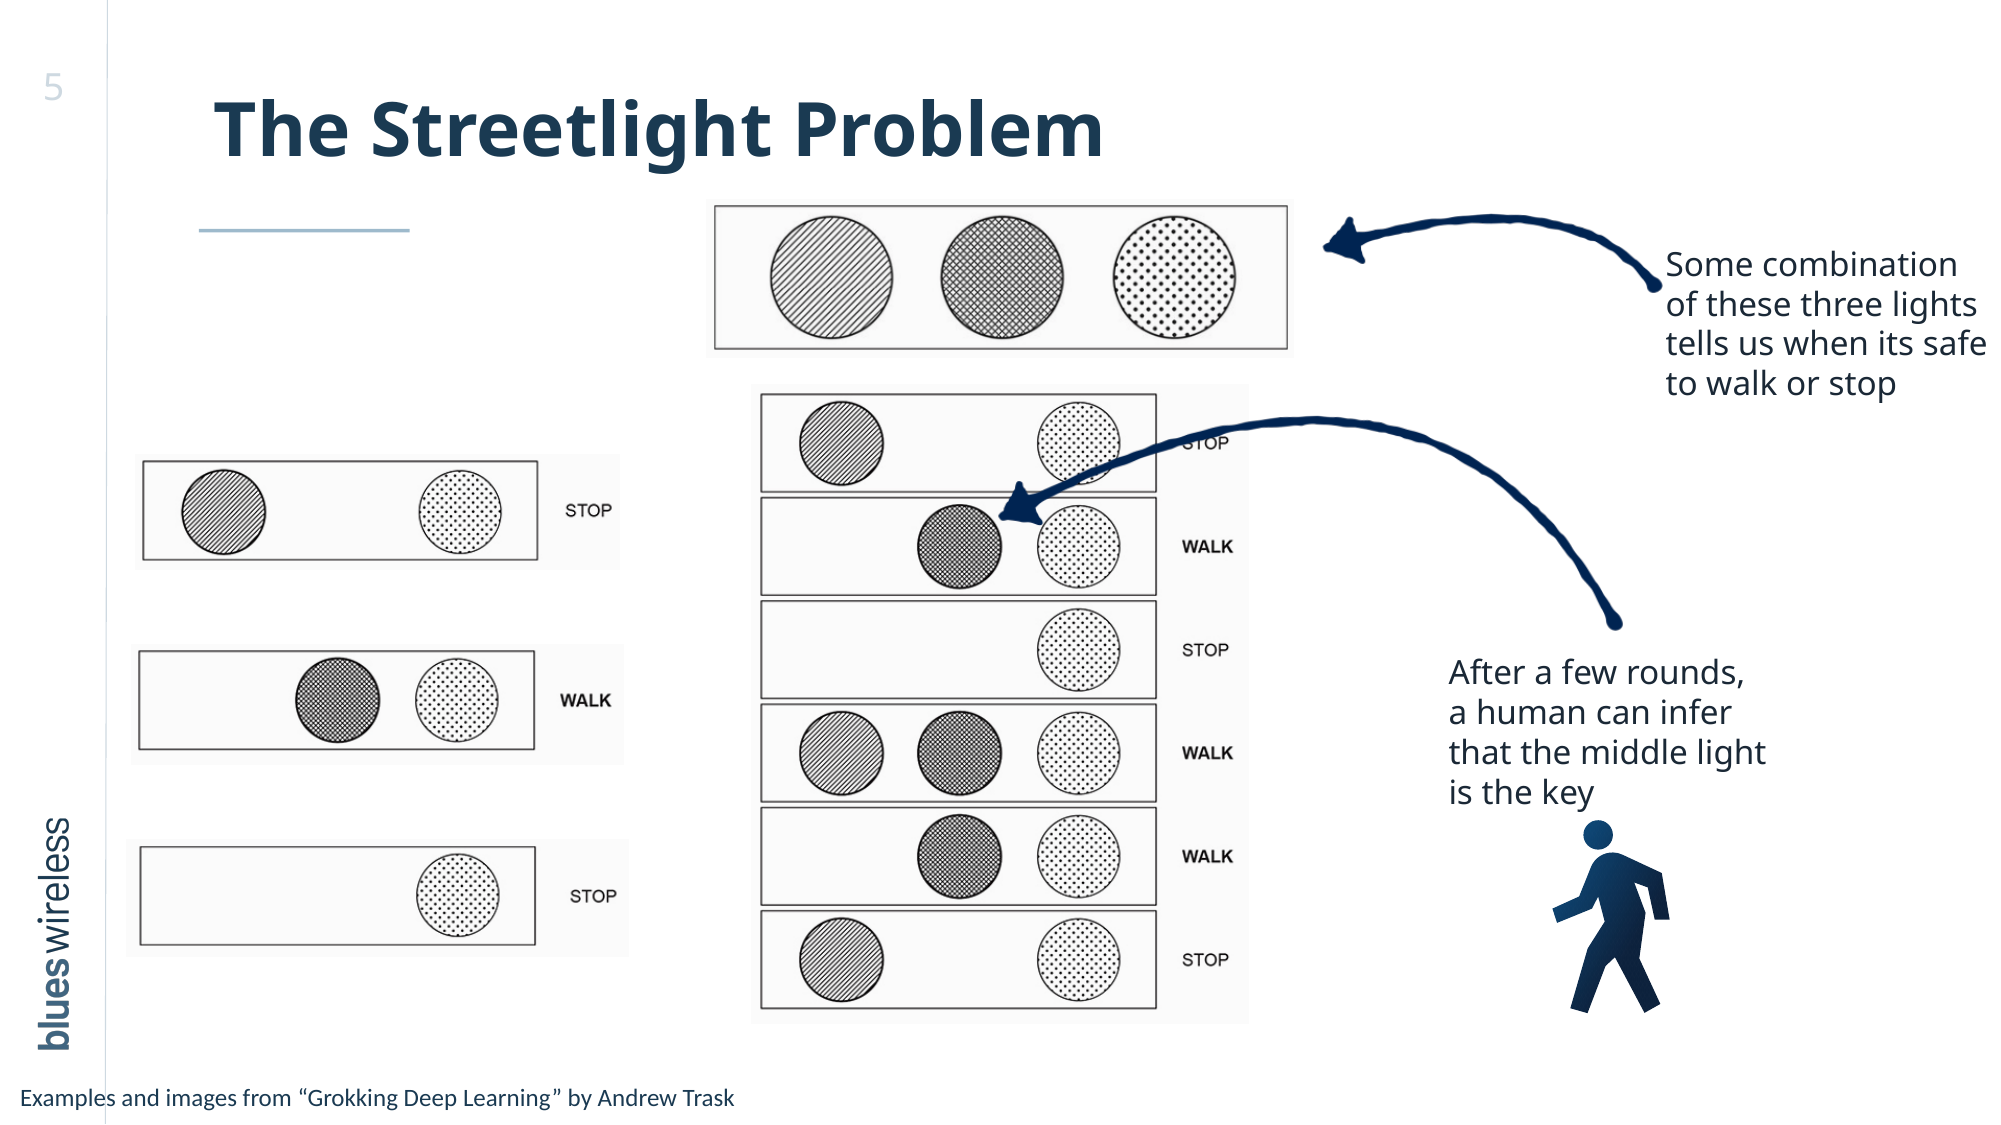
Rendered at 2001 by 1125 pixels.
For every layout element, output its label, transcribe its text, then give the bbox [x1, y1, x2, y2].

text_box After a few rounds, a human can infer that the middle light is the key [1444, 647, 1778, 816]
picture [751, 384, 1627, 1024]
picture [126, 839, 629, 957]
picture [38, 819, 69, 1050]
text_box [1552, 852, 1670, 1014]
picture [131, 644, 624, 765]
picture [706, 199, 1294, 358]
title The Streetlight Problem [198, 80, 1838, 184]
picture [1312, 211, 1667, 299]
text_box Examples and images from “Grokking Deep Learning” by Andrew Trask [15, 1076, 741, 1116]
picture [135, 454, 620, 570]
text_box [1583, 820, 1613, 850]
text_box Some combination of these three lights tells us when its safe to walk or stop [1661, 238, 1995, 407]
